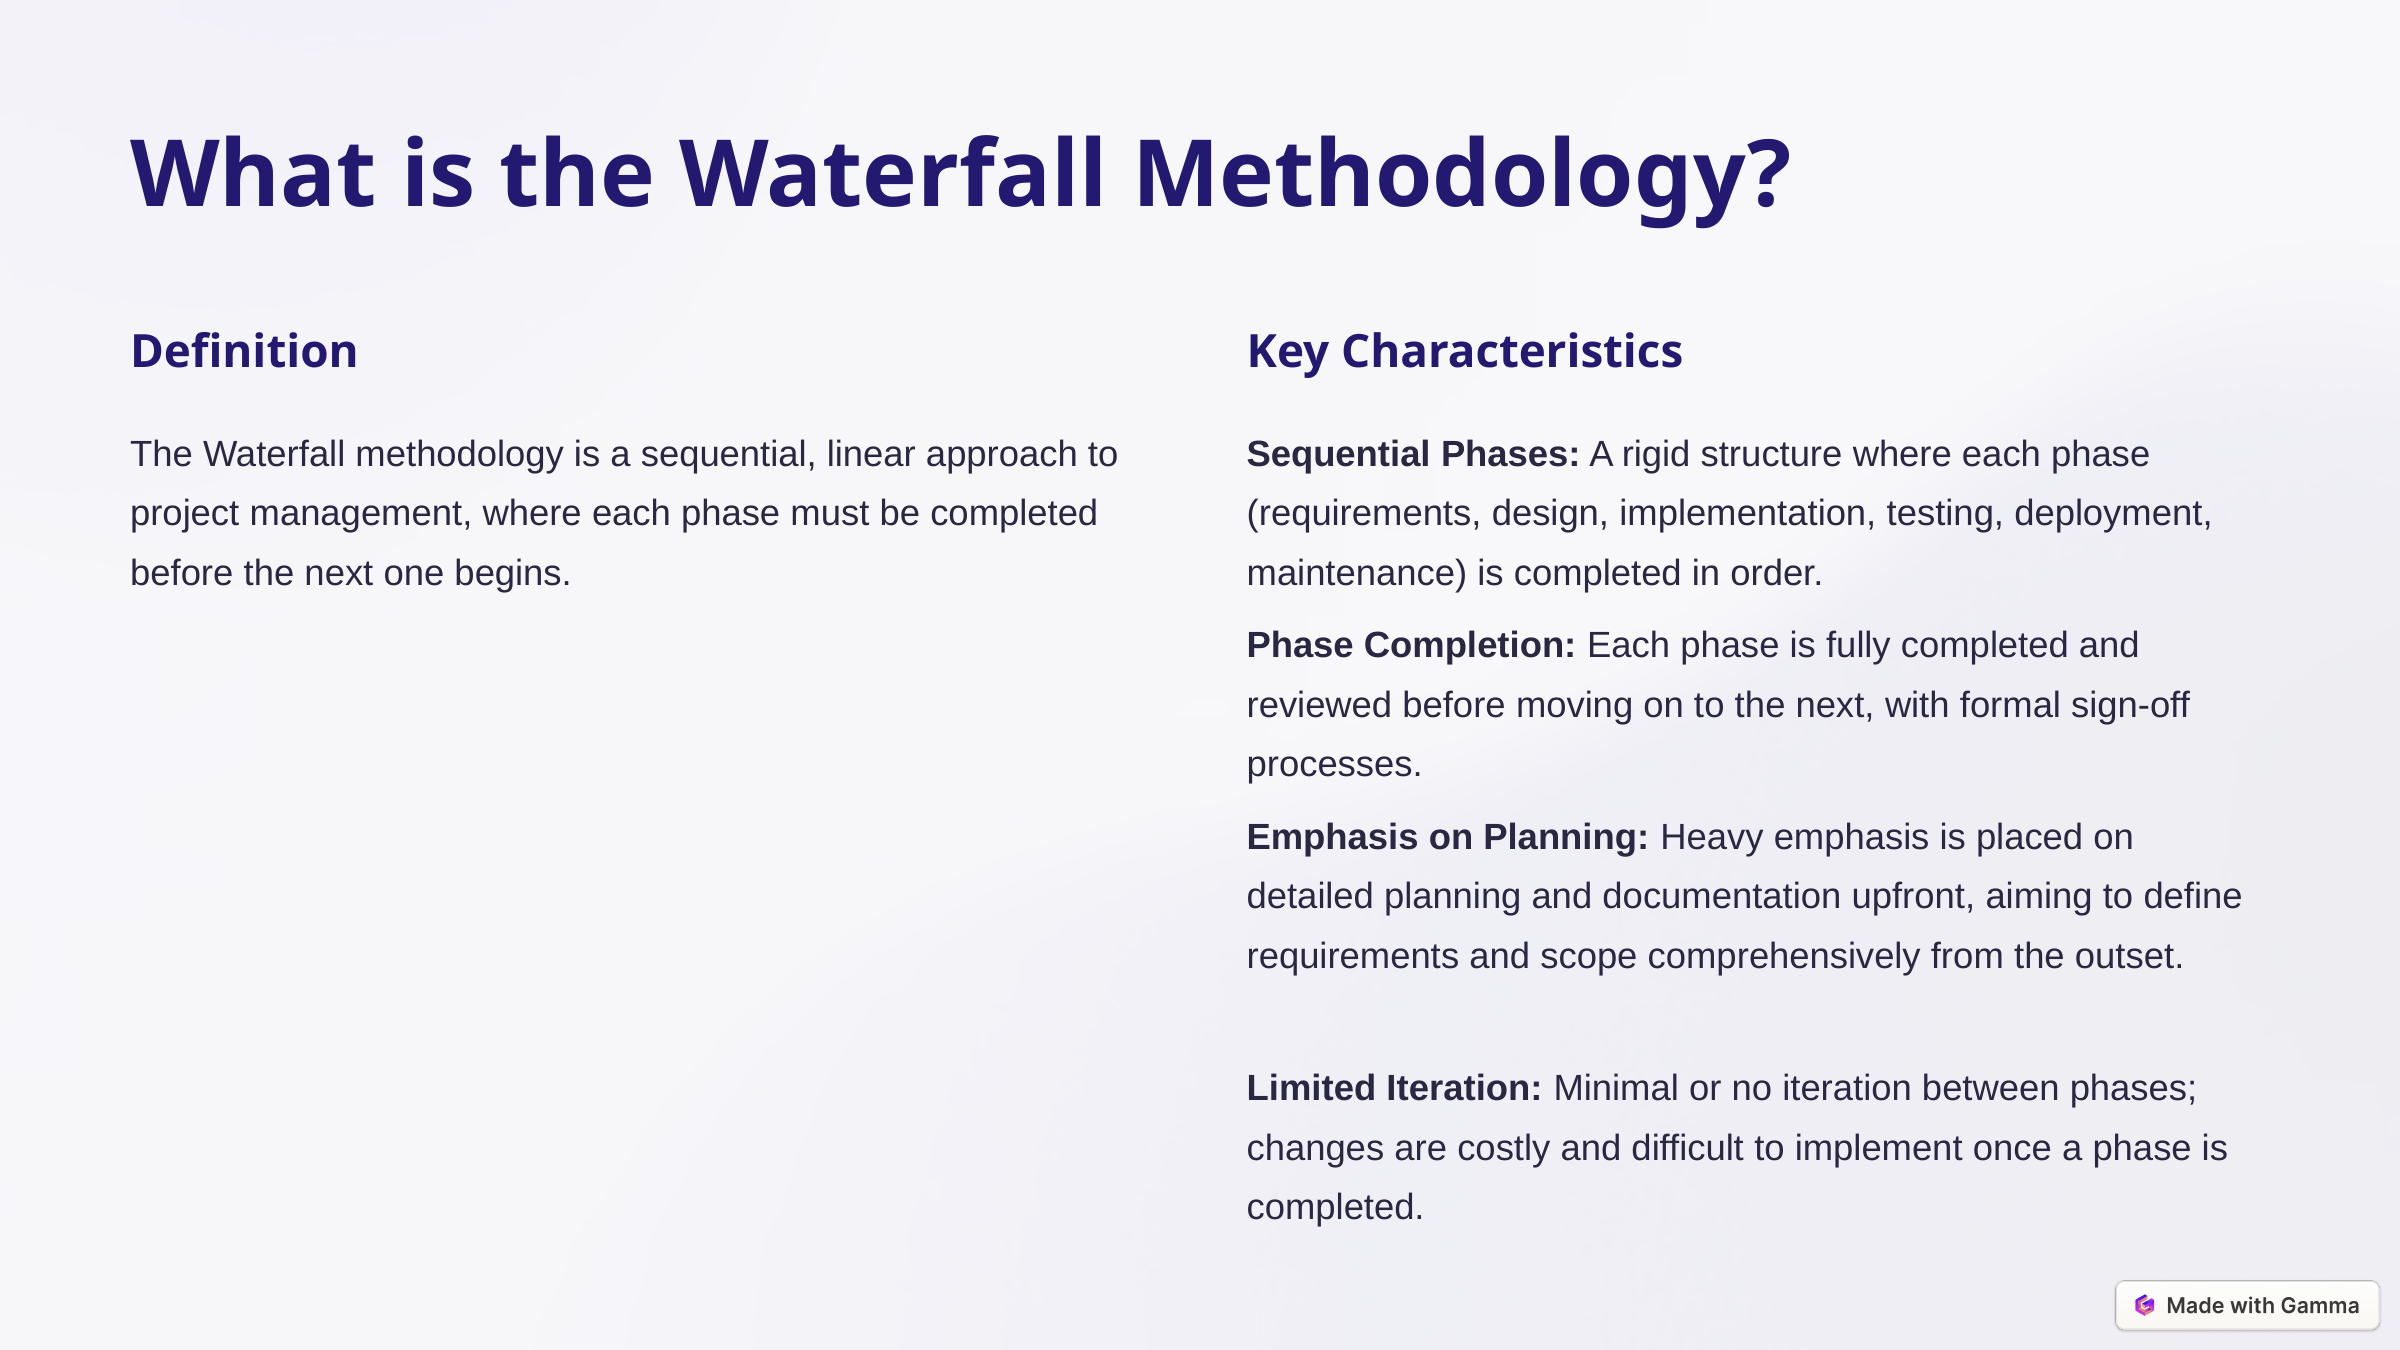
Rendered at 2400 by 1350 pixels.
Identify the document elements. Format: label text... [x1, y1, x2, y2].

text_box Emphasis on Planning: Heavy emphasis is placed on detailed planning and documentation upfront, aiming to define requirements and scope comprehensively from the outset. [1246, 797, 2271, 1036]
text_box Key Characteristics [1246, 318, 1712, 378]
picture [2106, 1271, 2389, 1339]
text_box What is the Waterfall Methodology? [130, 109, 1697, 226]
text_box Phase Completion: Each phase is fully completed and reviewed before moving on to the next, with formal sign-off processes. [1246, 605, 2271, 785]
text_box Definition [130, 318, 596, 378]
text_box Sequential Phases: A rigid structure where each phase (requirements, design, implementation, testing, deployment, maintenance) is completed in order. [1246, 414, 2271, 593]
text_box The Waterfall methodology is a sequential, linear approach to project management, where each phase must be completed before the next one begins. [130, 414, 1155, 593]
text_box Limited Iteration: Minimal or no iteration between phases; changes are costly and difficult to implement once a phase is completed. [1246, 1048, 2271, 1228]
